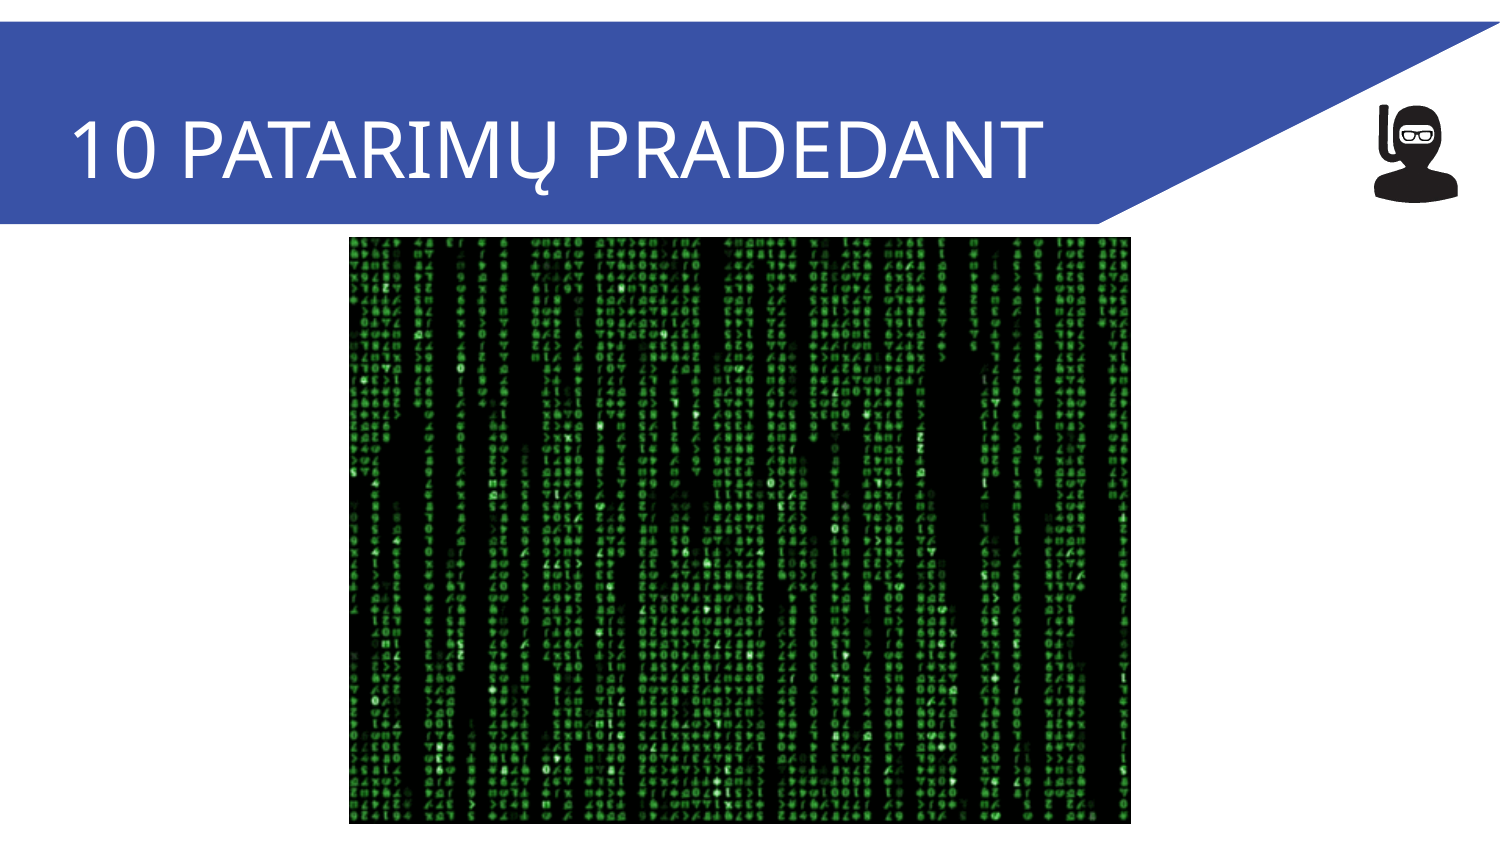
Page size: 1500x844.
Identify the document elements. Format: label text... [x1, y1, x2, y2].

text_box 10 PATARIMŲ PRADEDANT [0, 72, 1091, 178]
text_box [1096, 23, 1500, 227]
picture [271, 237, 1210, 825]
